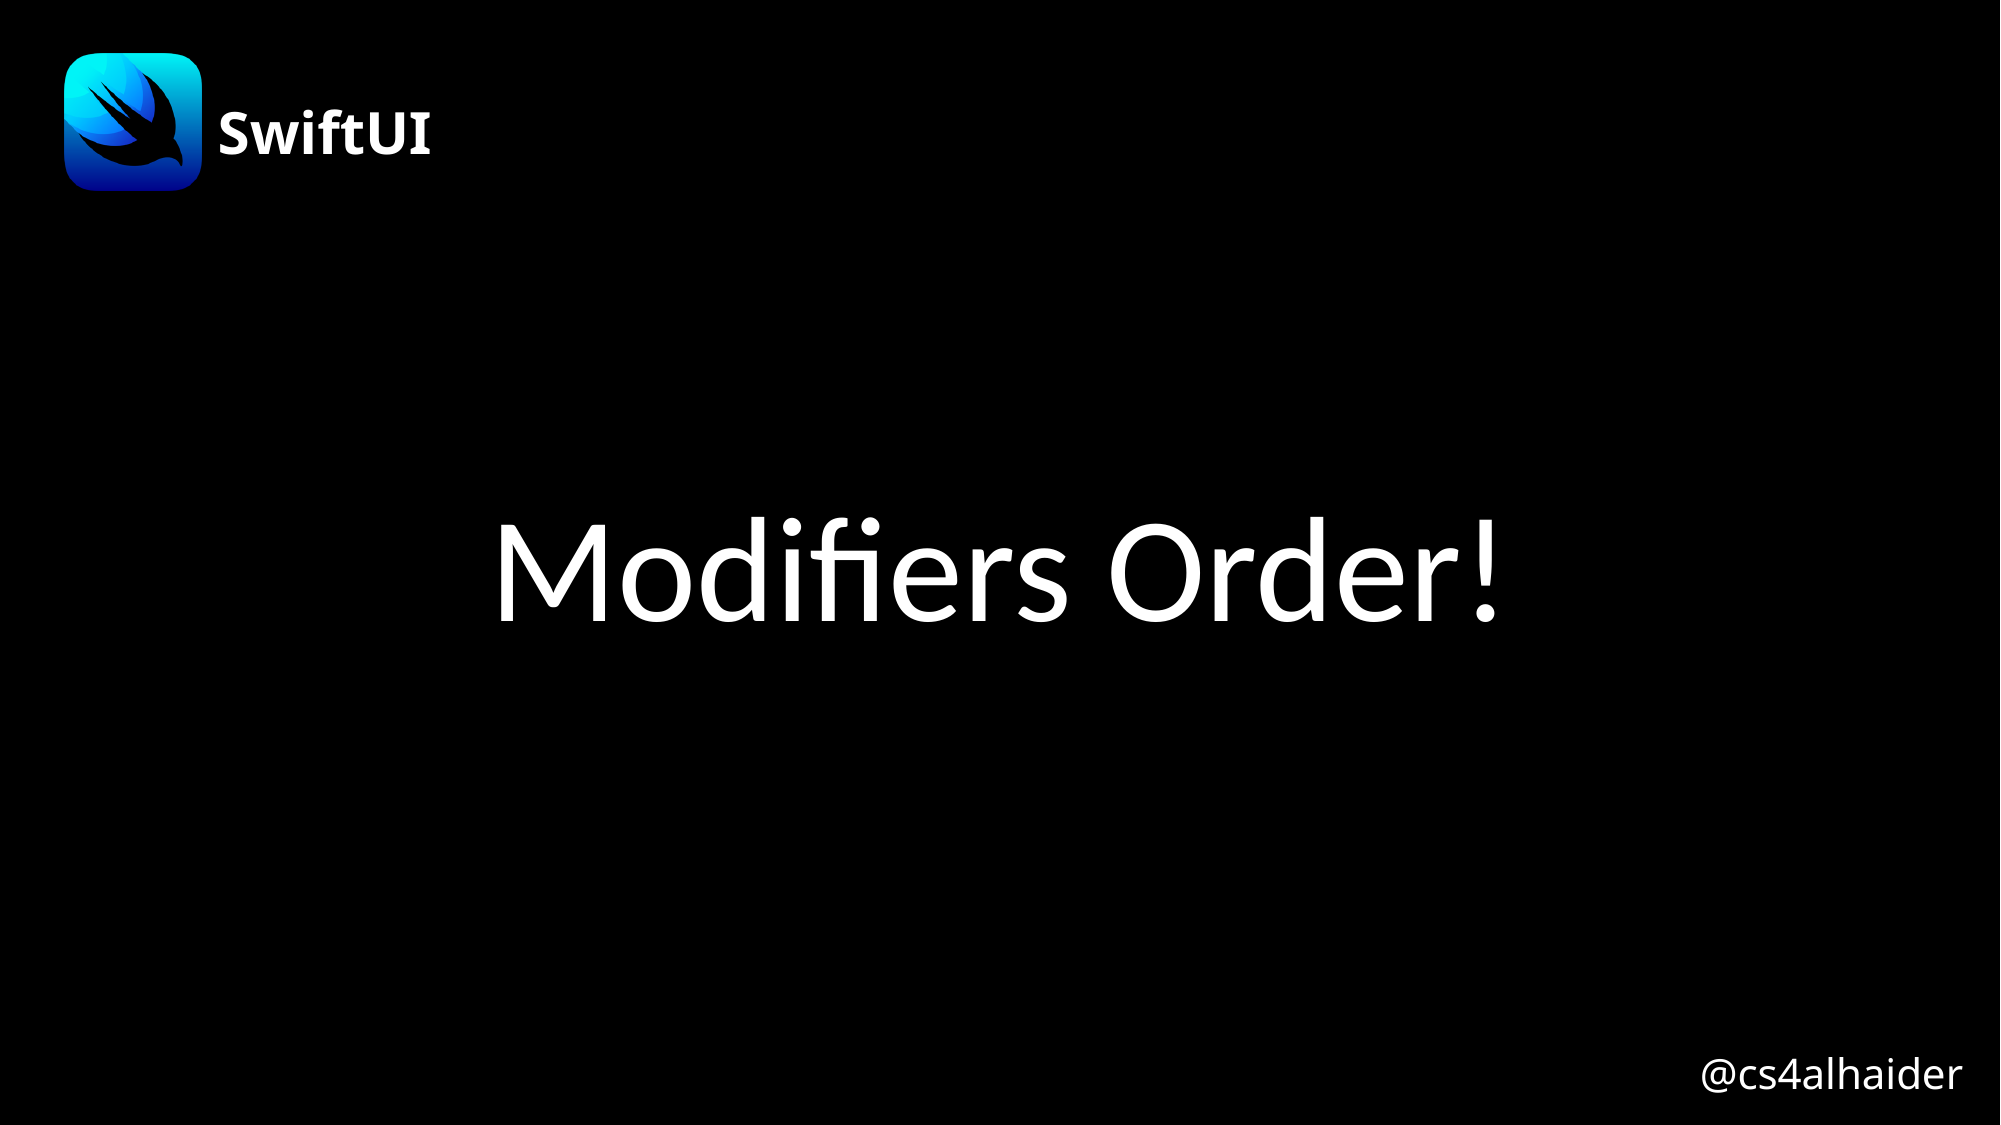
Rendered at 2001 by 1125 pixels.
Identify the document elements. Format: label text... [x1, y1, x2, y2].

text_box Modifiers Order! [229, 463, 1771, 659]
text_box @cs4alhaider [1678, 1031, 1985, 1107]
picture [64, 53, 202, 191]
title SwiftUI [202, 70, 448, 175]
